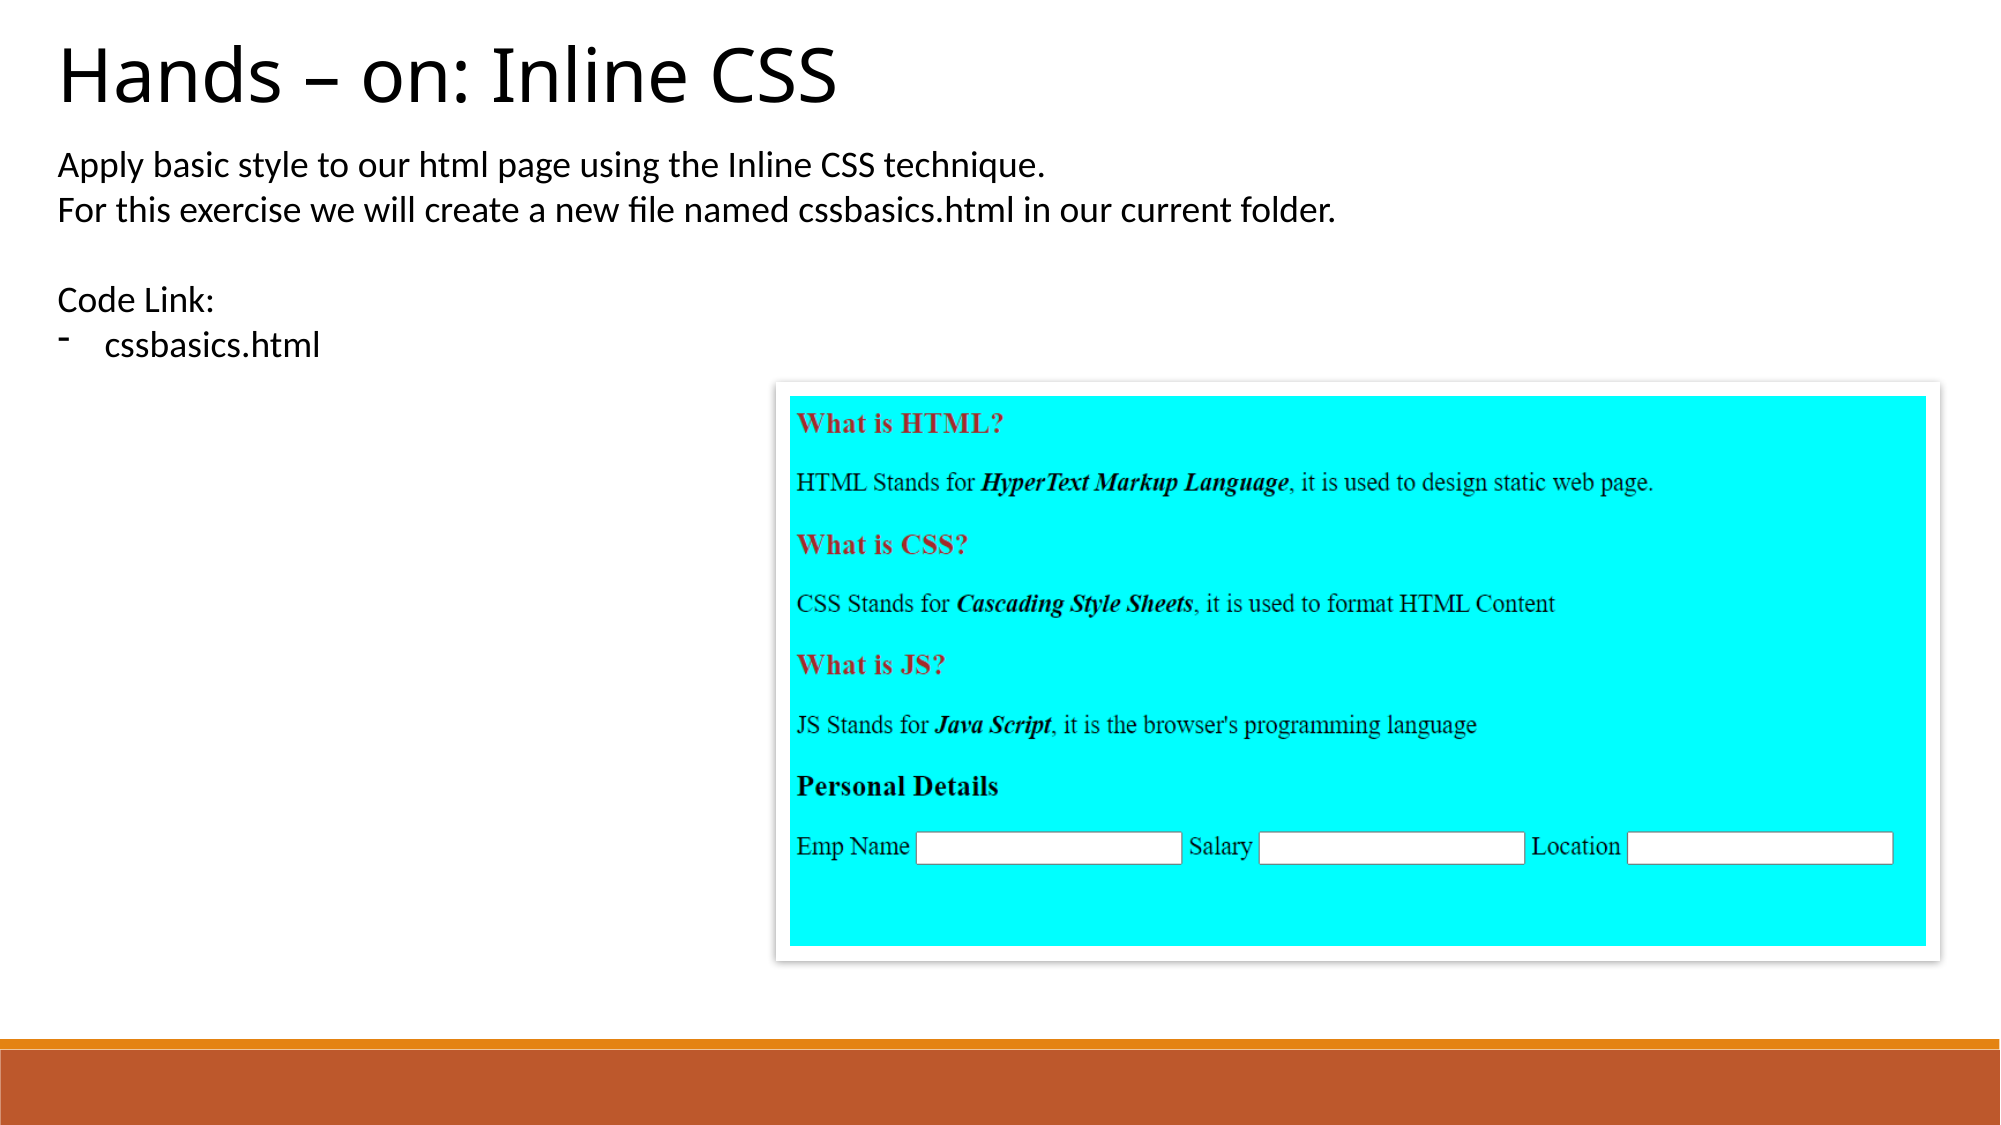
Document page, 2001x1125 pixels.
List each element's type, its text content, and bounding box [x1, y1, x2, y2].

text_box Hands – on: Inline CSS [42, 30, 1874, 128]
text_box Apply basic style to our html page using the Inline CSS technique. For this exercise we will create a new file named cssbasics.html in our current folder. Code Link: cssbasics.html [42, 132, 1874, 372]
picture [789, 395, 1927, 947]
